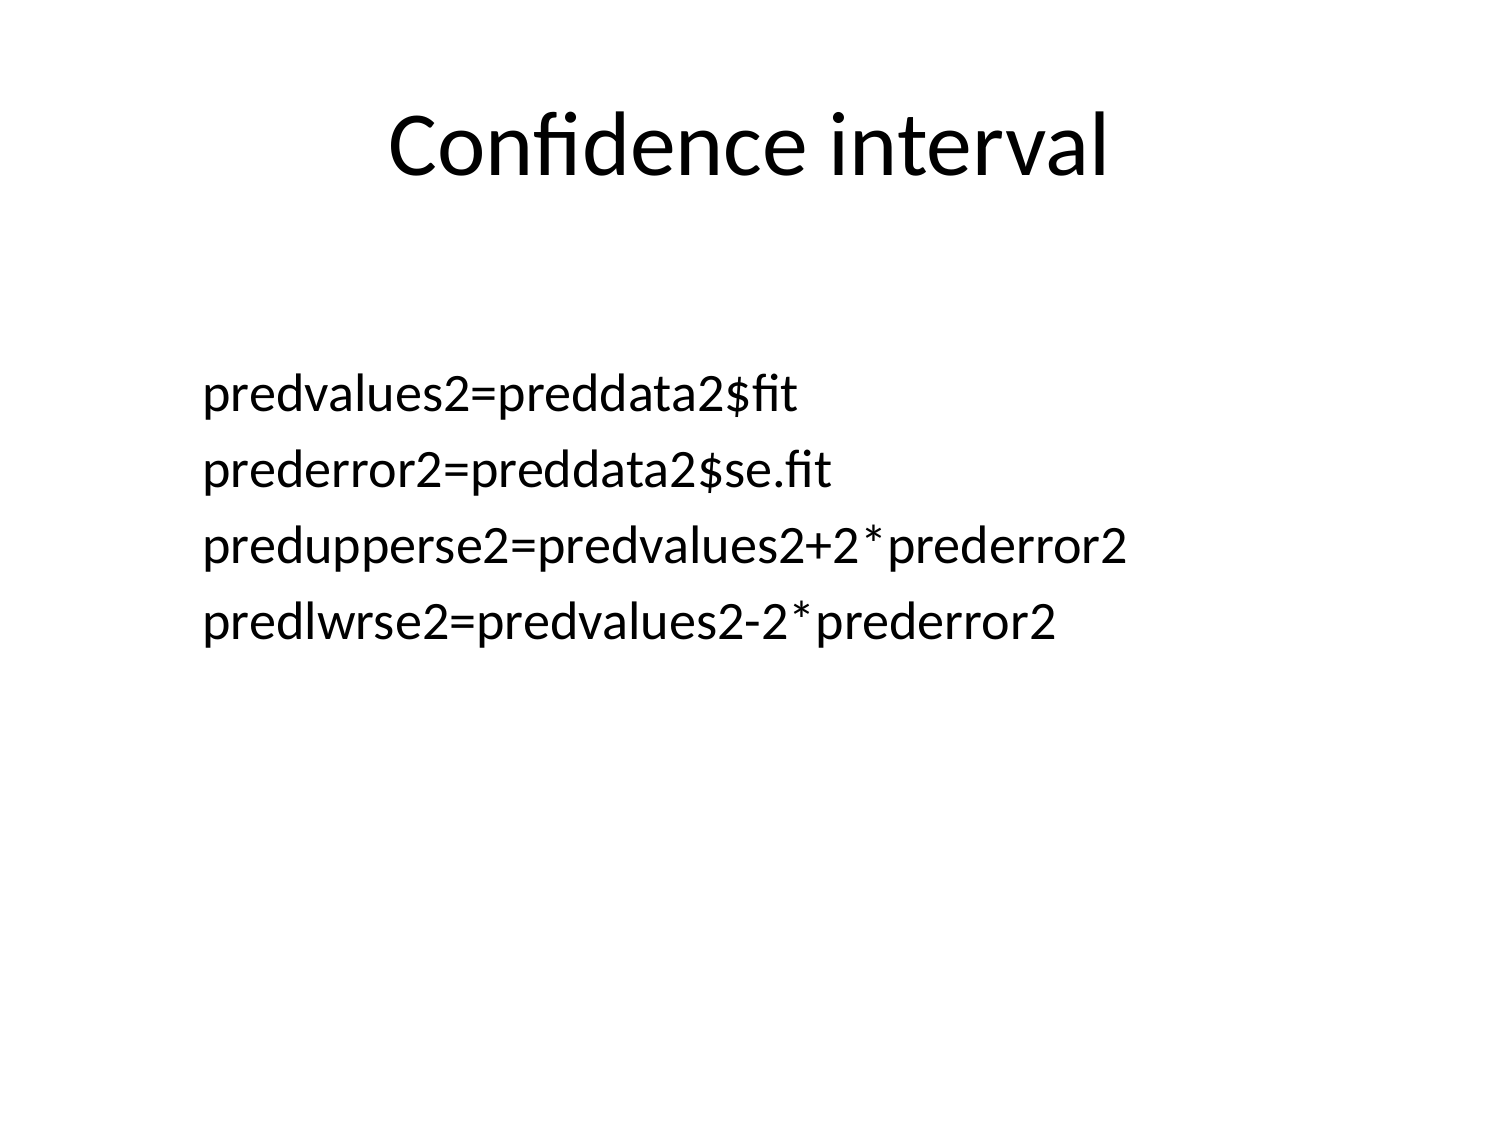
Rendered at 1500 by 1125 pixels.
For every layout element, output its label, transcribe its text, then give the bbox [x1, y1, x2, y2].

title Confidence interval [75, 45, 1425, 233]
list predvalues2=preddata2$fit prederror2=preddata2$se.fit predupperse2=predvalues2+2*prederror2 predlwrse2=predvalues2-2*prederror2 [187, 350, 1425, 1005]
